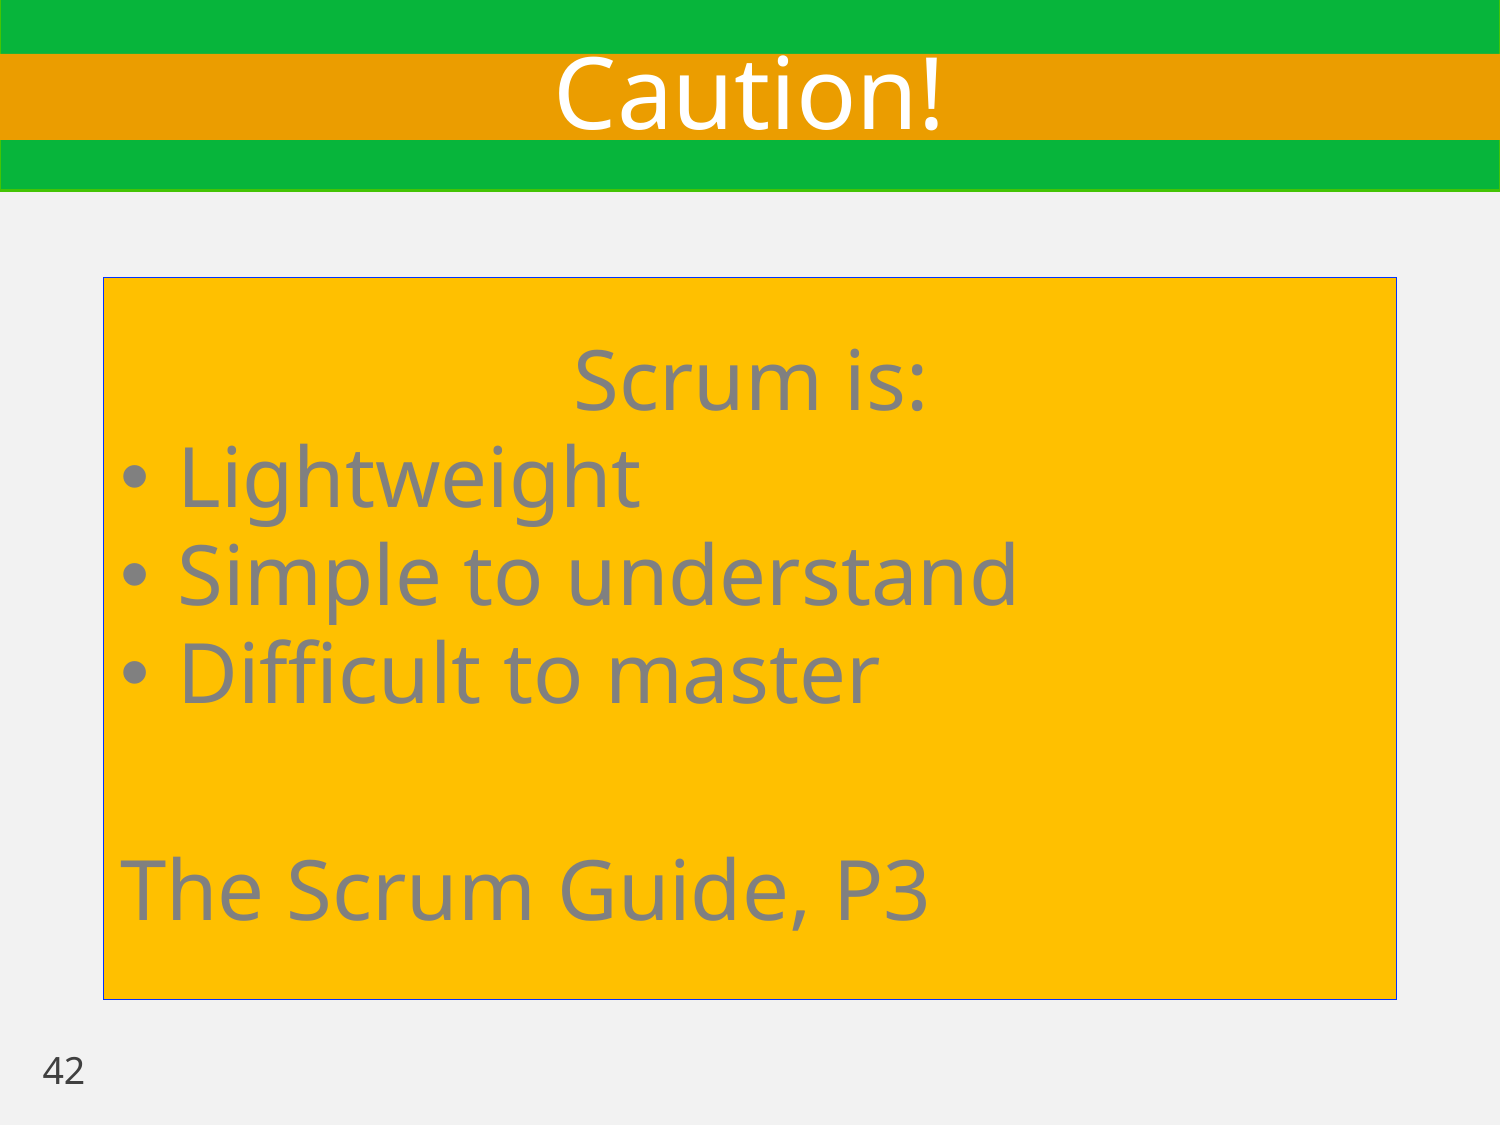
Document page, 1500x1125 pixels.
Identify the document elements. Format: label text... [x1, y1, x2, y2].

title Caution! [0, 53, 1500, 140]
list Scrum is: Lightweight Simple to understand Difficult to master The Scrum Guide, P3 [103, 277, 1397, 1000]
slide_number 42 [27, 1042, 146, 1102]
